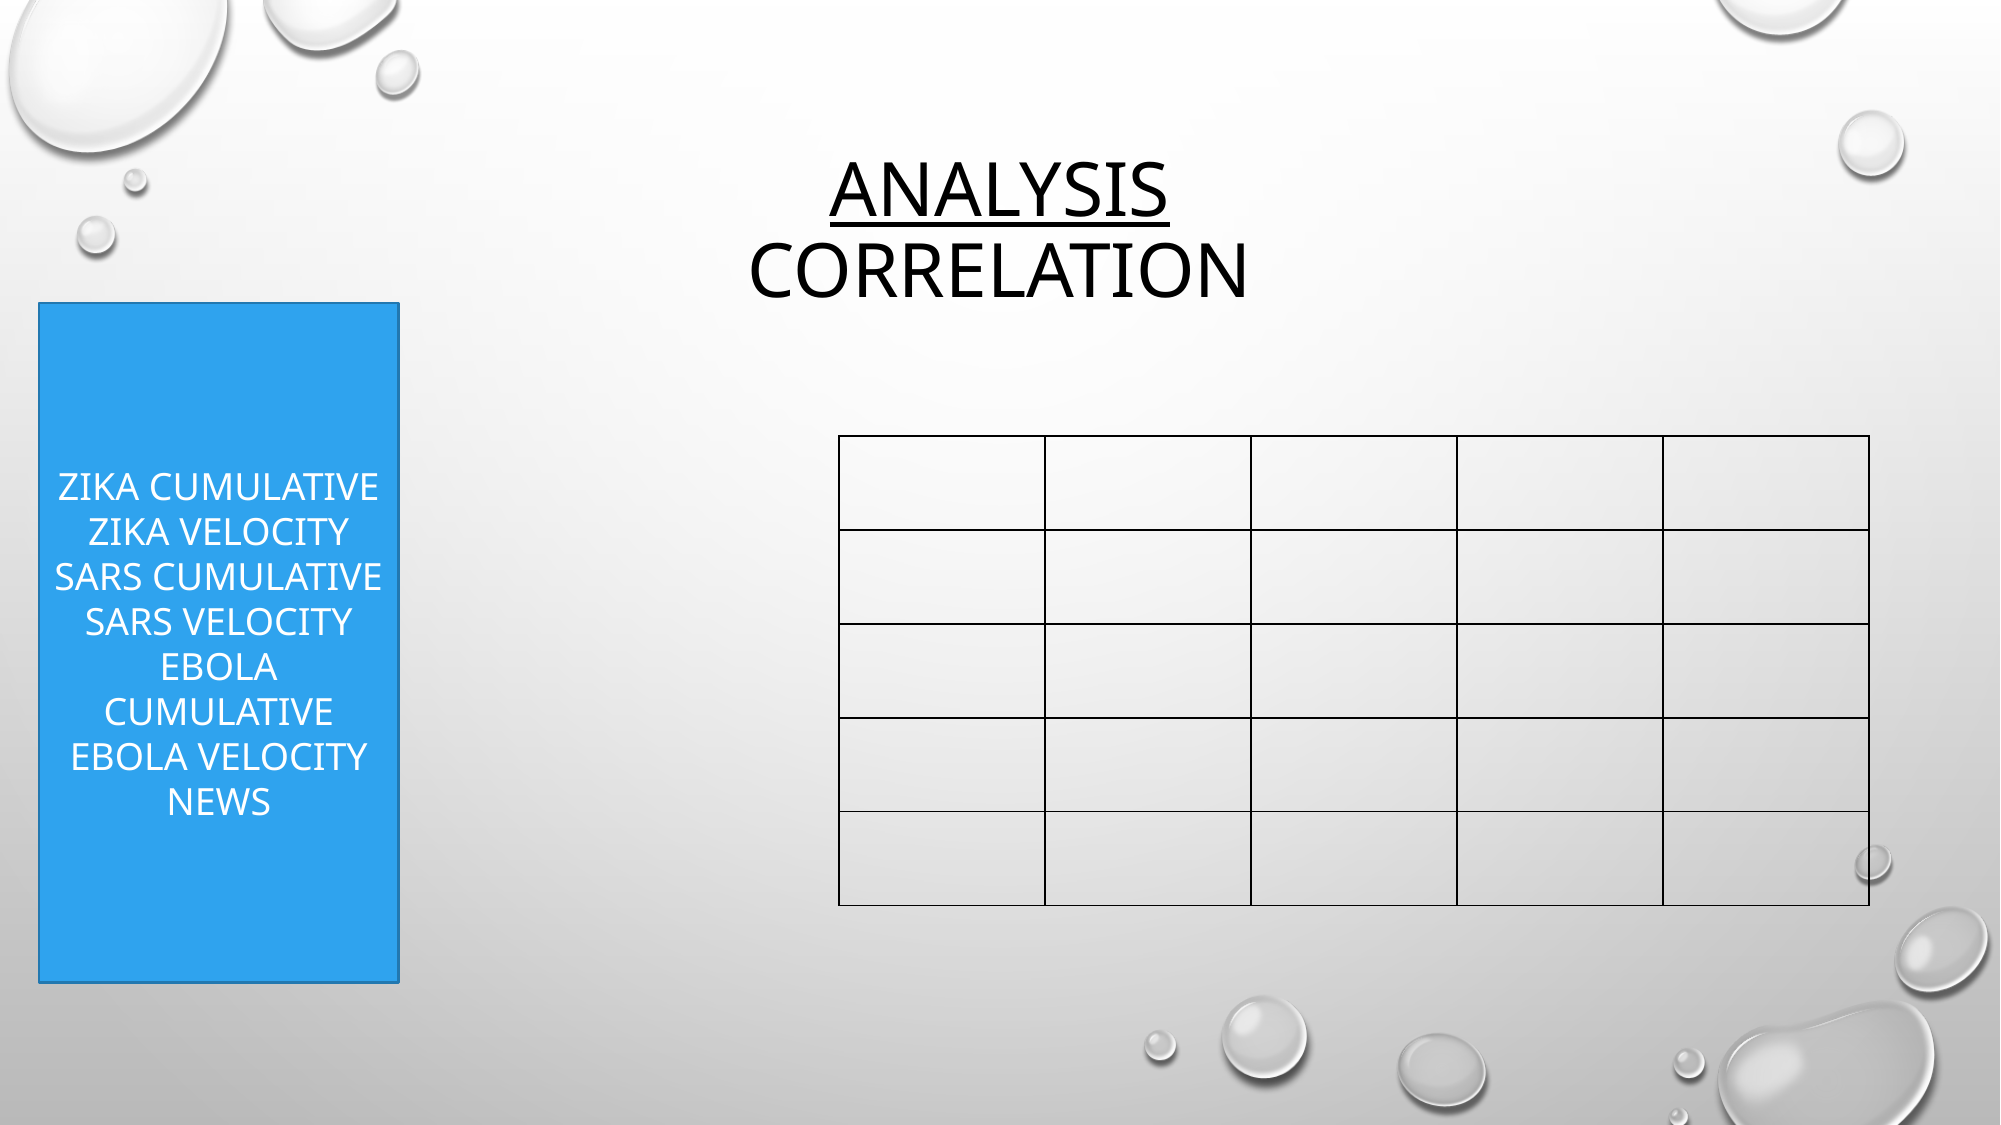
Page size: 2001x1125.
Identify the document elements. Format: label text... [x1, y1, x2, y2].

text_box ZIKA CUMULATIVE ZIKA VELOCITY SARS CUMULATIVE SARS VELOCITY EBOLA CUMULATIVE EBOLA VELOCITY NEWS [38, 302, 400, 984]
table_header [1046, 437, 1250, 529]
table_cell [1046, 812, 1250, 905]
table_header [840, 437, 1044, 529]
table_cell [840, 719, 1044, 811]
table_cell [1458, 812, 1662, 905]
table_cell [840, 531, 1044, 623]
table_cell [840, 812, 1044, 905]
table_cell [1664, 812, 1868, 905]
table_cell [1046, 531, 1250, 623]
table_header [1252, 437, 1456, 529]
table_cell [840, 625, 1044, 717]
picture [0, 0, 2000, 1125]
table_cell [1252, 812, 1456, 905]
table_cell [1046, 625, 1250, 717]
table_cell [1252, 719, 1456, 811]
table_cell [1458, 625, 1662, 717]
table_cell [1664, 719, 1868, 811]
table_cell [1252, 625, 1456, 717]
table_header [1458, 437, 1662, 529]
table_cell [1252, 531, 1456, 623]
table_cell [1046, 719, 1250, 811]
table_cell [1664, 531, 1868, 623]
table_cell [1458, 719, 1662, 811]
table_cell [1664, 625, 1868, 717]
table_cell [1458, 531, 1662, 623]
table_header [1664, 437, 1868, 529]
title Analysis correlation [149, 101, 1851, 364]
